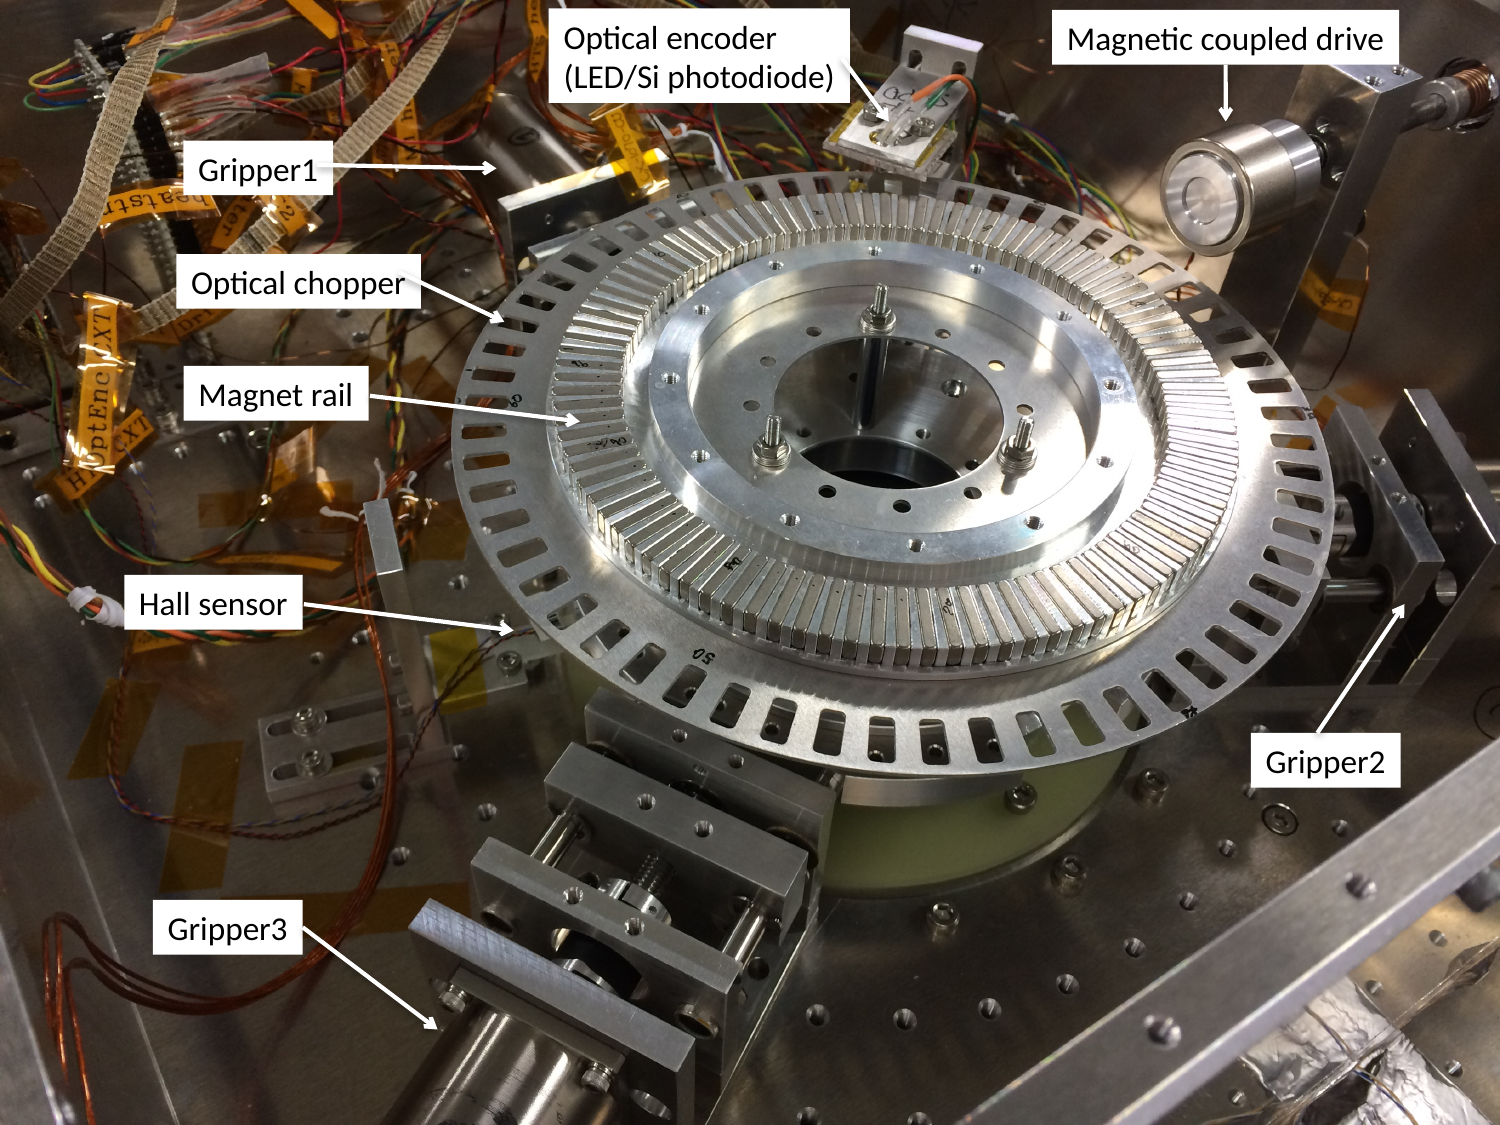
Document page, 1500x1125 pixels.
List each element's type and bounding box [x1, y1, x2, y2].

text_box [303, 927, 438, 1030]
text_box [398, 271, 505, 323]
text_box [1317, 603, 1405, 734]
text_box [303, 603, 514, 631]
text_box [316, 164, 497, 169]
text_box [841, 57, 890, 122]
picture [0, 0, 1500, 1125]
text_box [369, 395, 581, 422]
